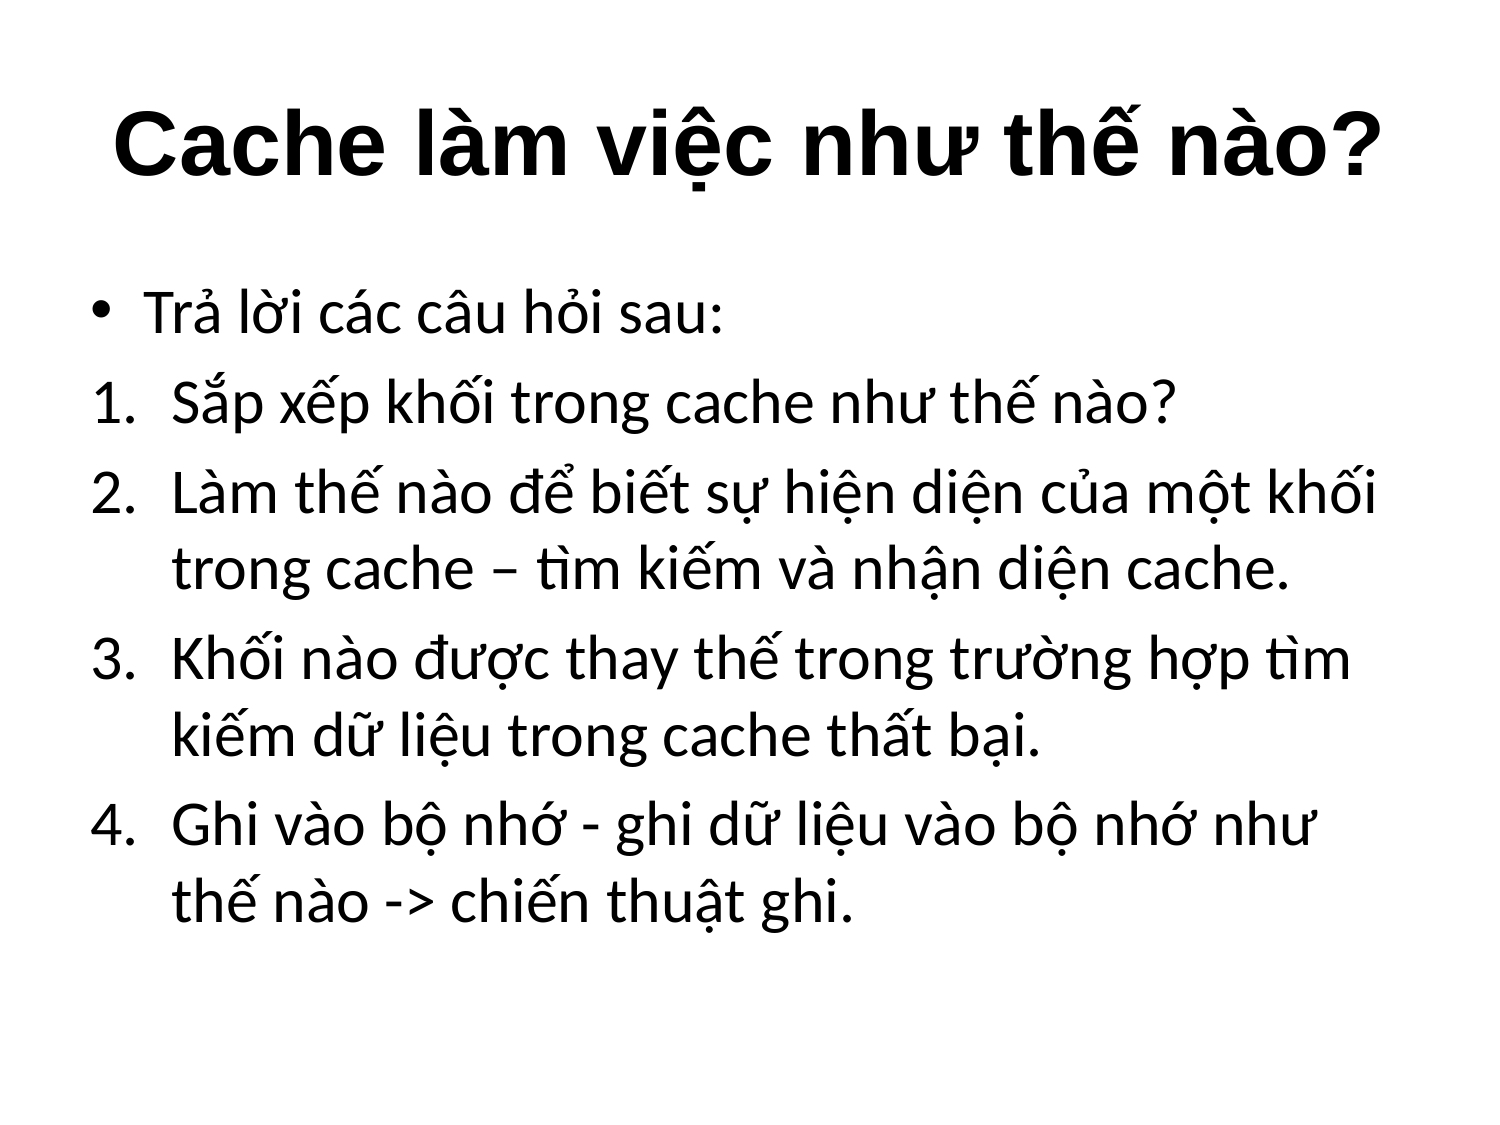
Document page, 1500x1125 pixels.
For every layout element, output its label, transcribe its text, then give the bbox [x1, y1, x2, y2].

list Trả lời các câu hỏi sau: Sắp xếp khối trong cache như thế nào? Làm thế nào để biết sự hiện diện của một khối trong cache – tìm kiếm và nhận diện cache. Khối nào được thay thế trong trường hợp tìm kiếm dữ liệu trong cache thất bại. Ghi vào bộ nhớ - ghi dữ liệu vào bộ nhớ như thế nào -> chiến thuật ghi. [75, 262, 1425, 1005]
title Cache làm việc như thế nào? [75, 45, 1425, 233]
